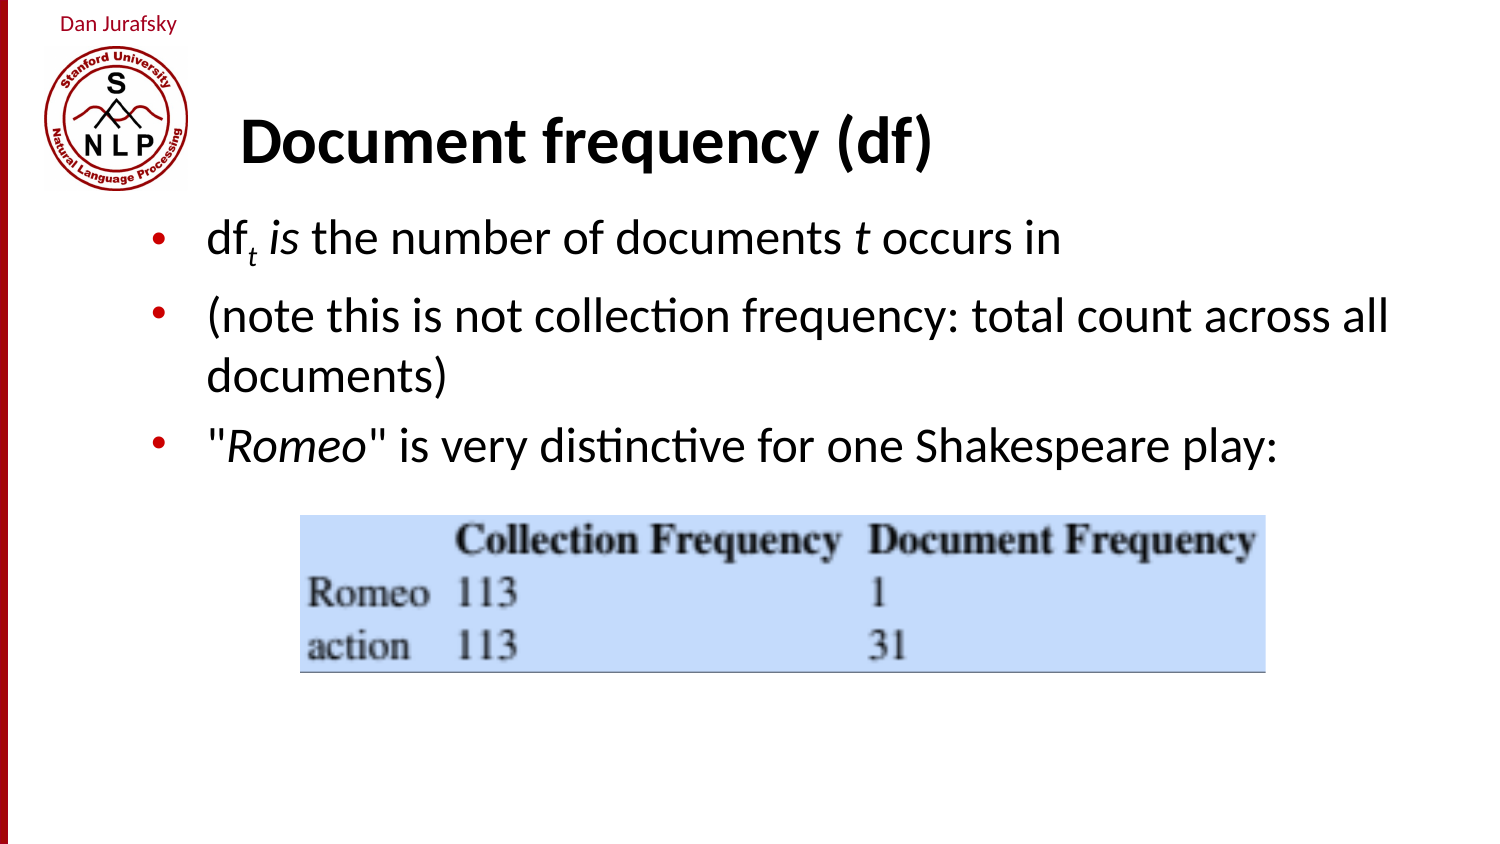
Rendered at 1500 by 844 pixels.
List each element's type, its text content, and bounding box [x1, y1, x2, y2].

picture [44, 46, 188, 191]
list dft is the number of documents t occurs in (note this is not collection frequency: total count across all documents) "Romeo" is very distinctive for one Shakespeare play: [135, 196, 1463, 844]
title Document frequency (df) [225, 62, 1450, 185]
picture [299, 515, 1266, 674]
